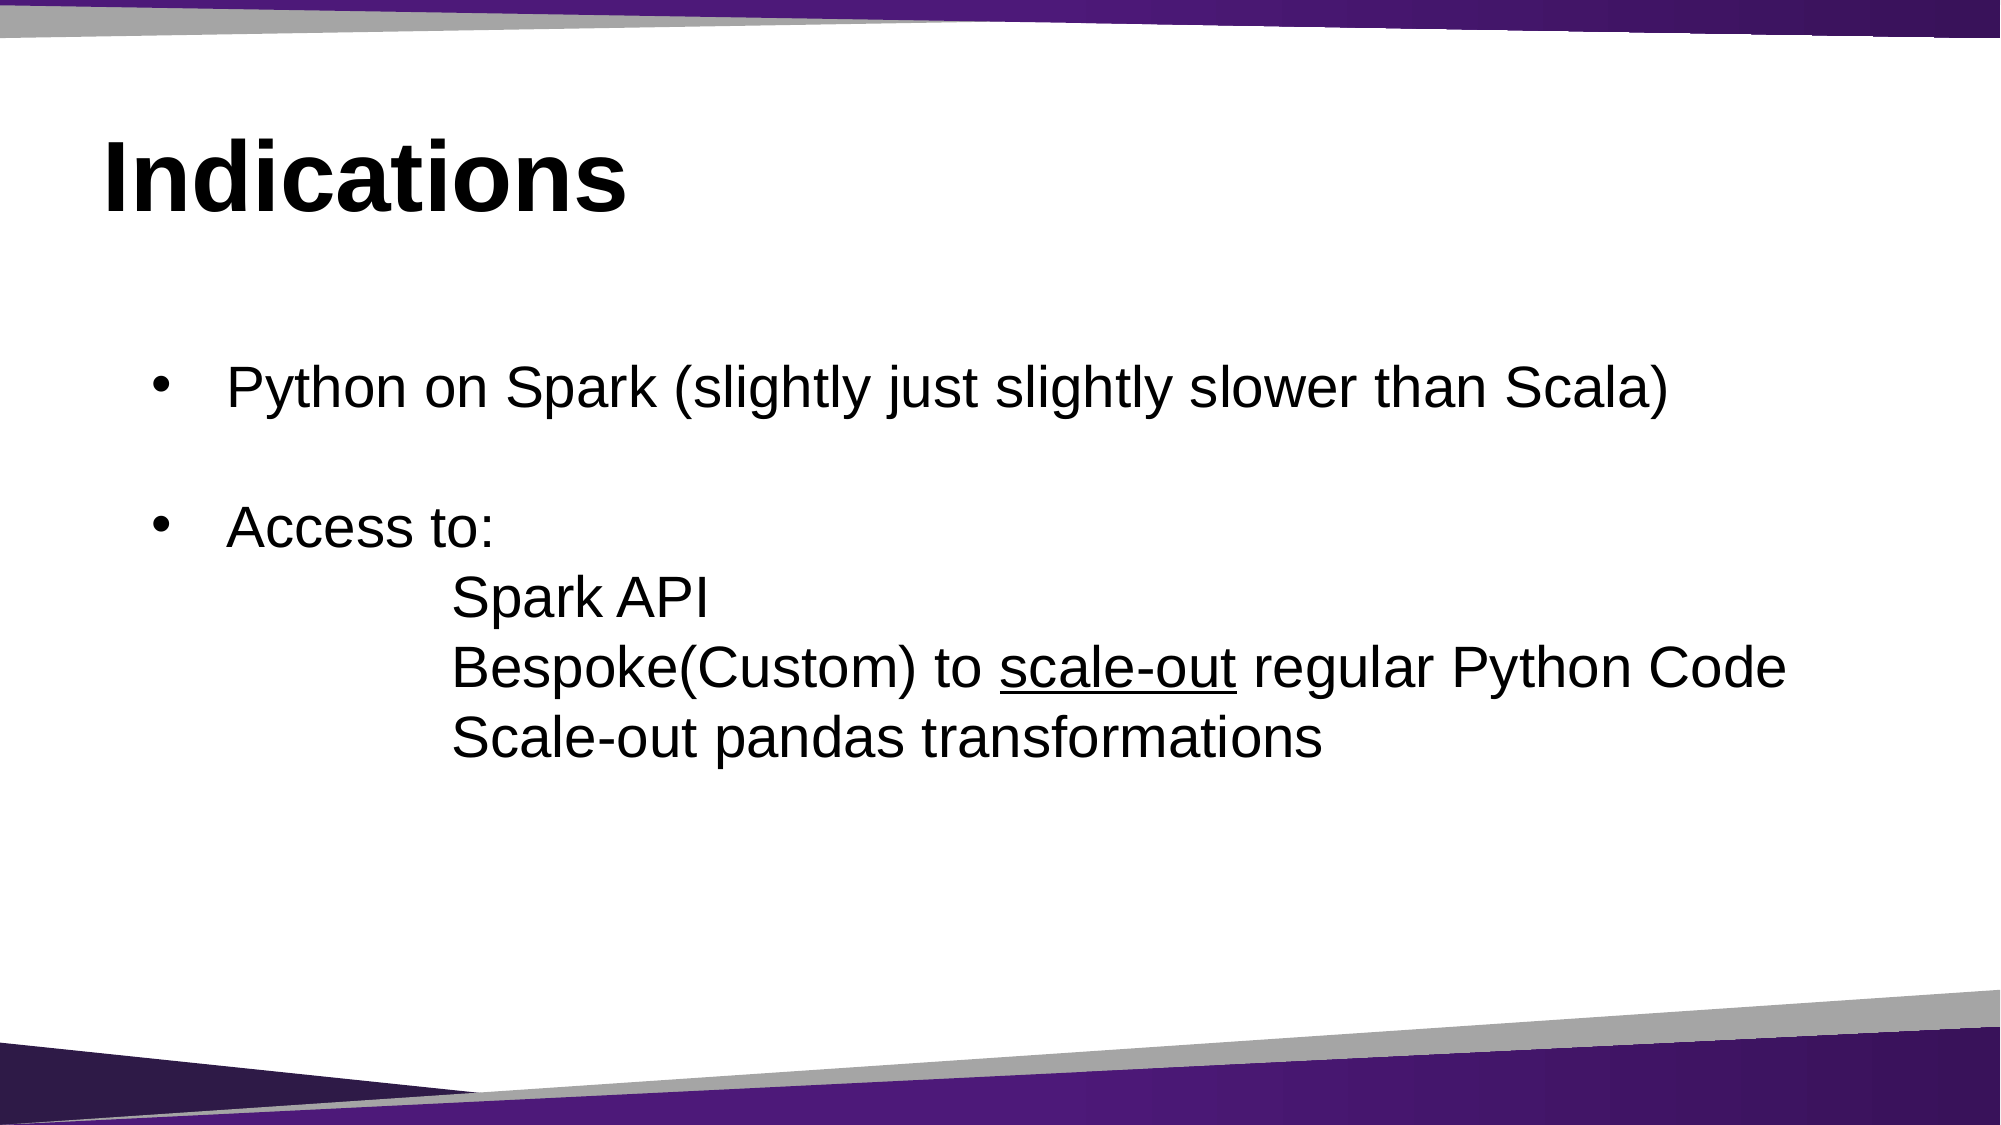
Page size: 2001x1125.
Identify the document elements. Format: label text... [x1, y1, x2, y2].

text_box Python on Spark (slightly just slightly slower than Scala) Access to: Spark API Bespoke(Custom) to scale-out regular Python Code Scale-out pandas transformations [136, 271, 1894, 1107]
title Indications [87, 116, 1032, 242]
